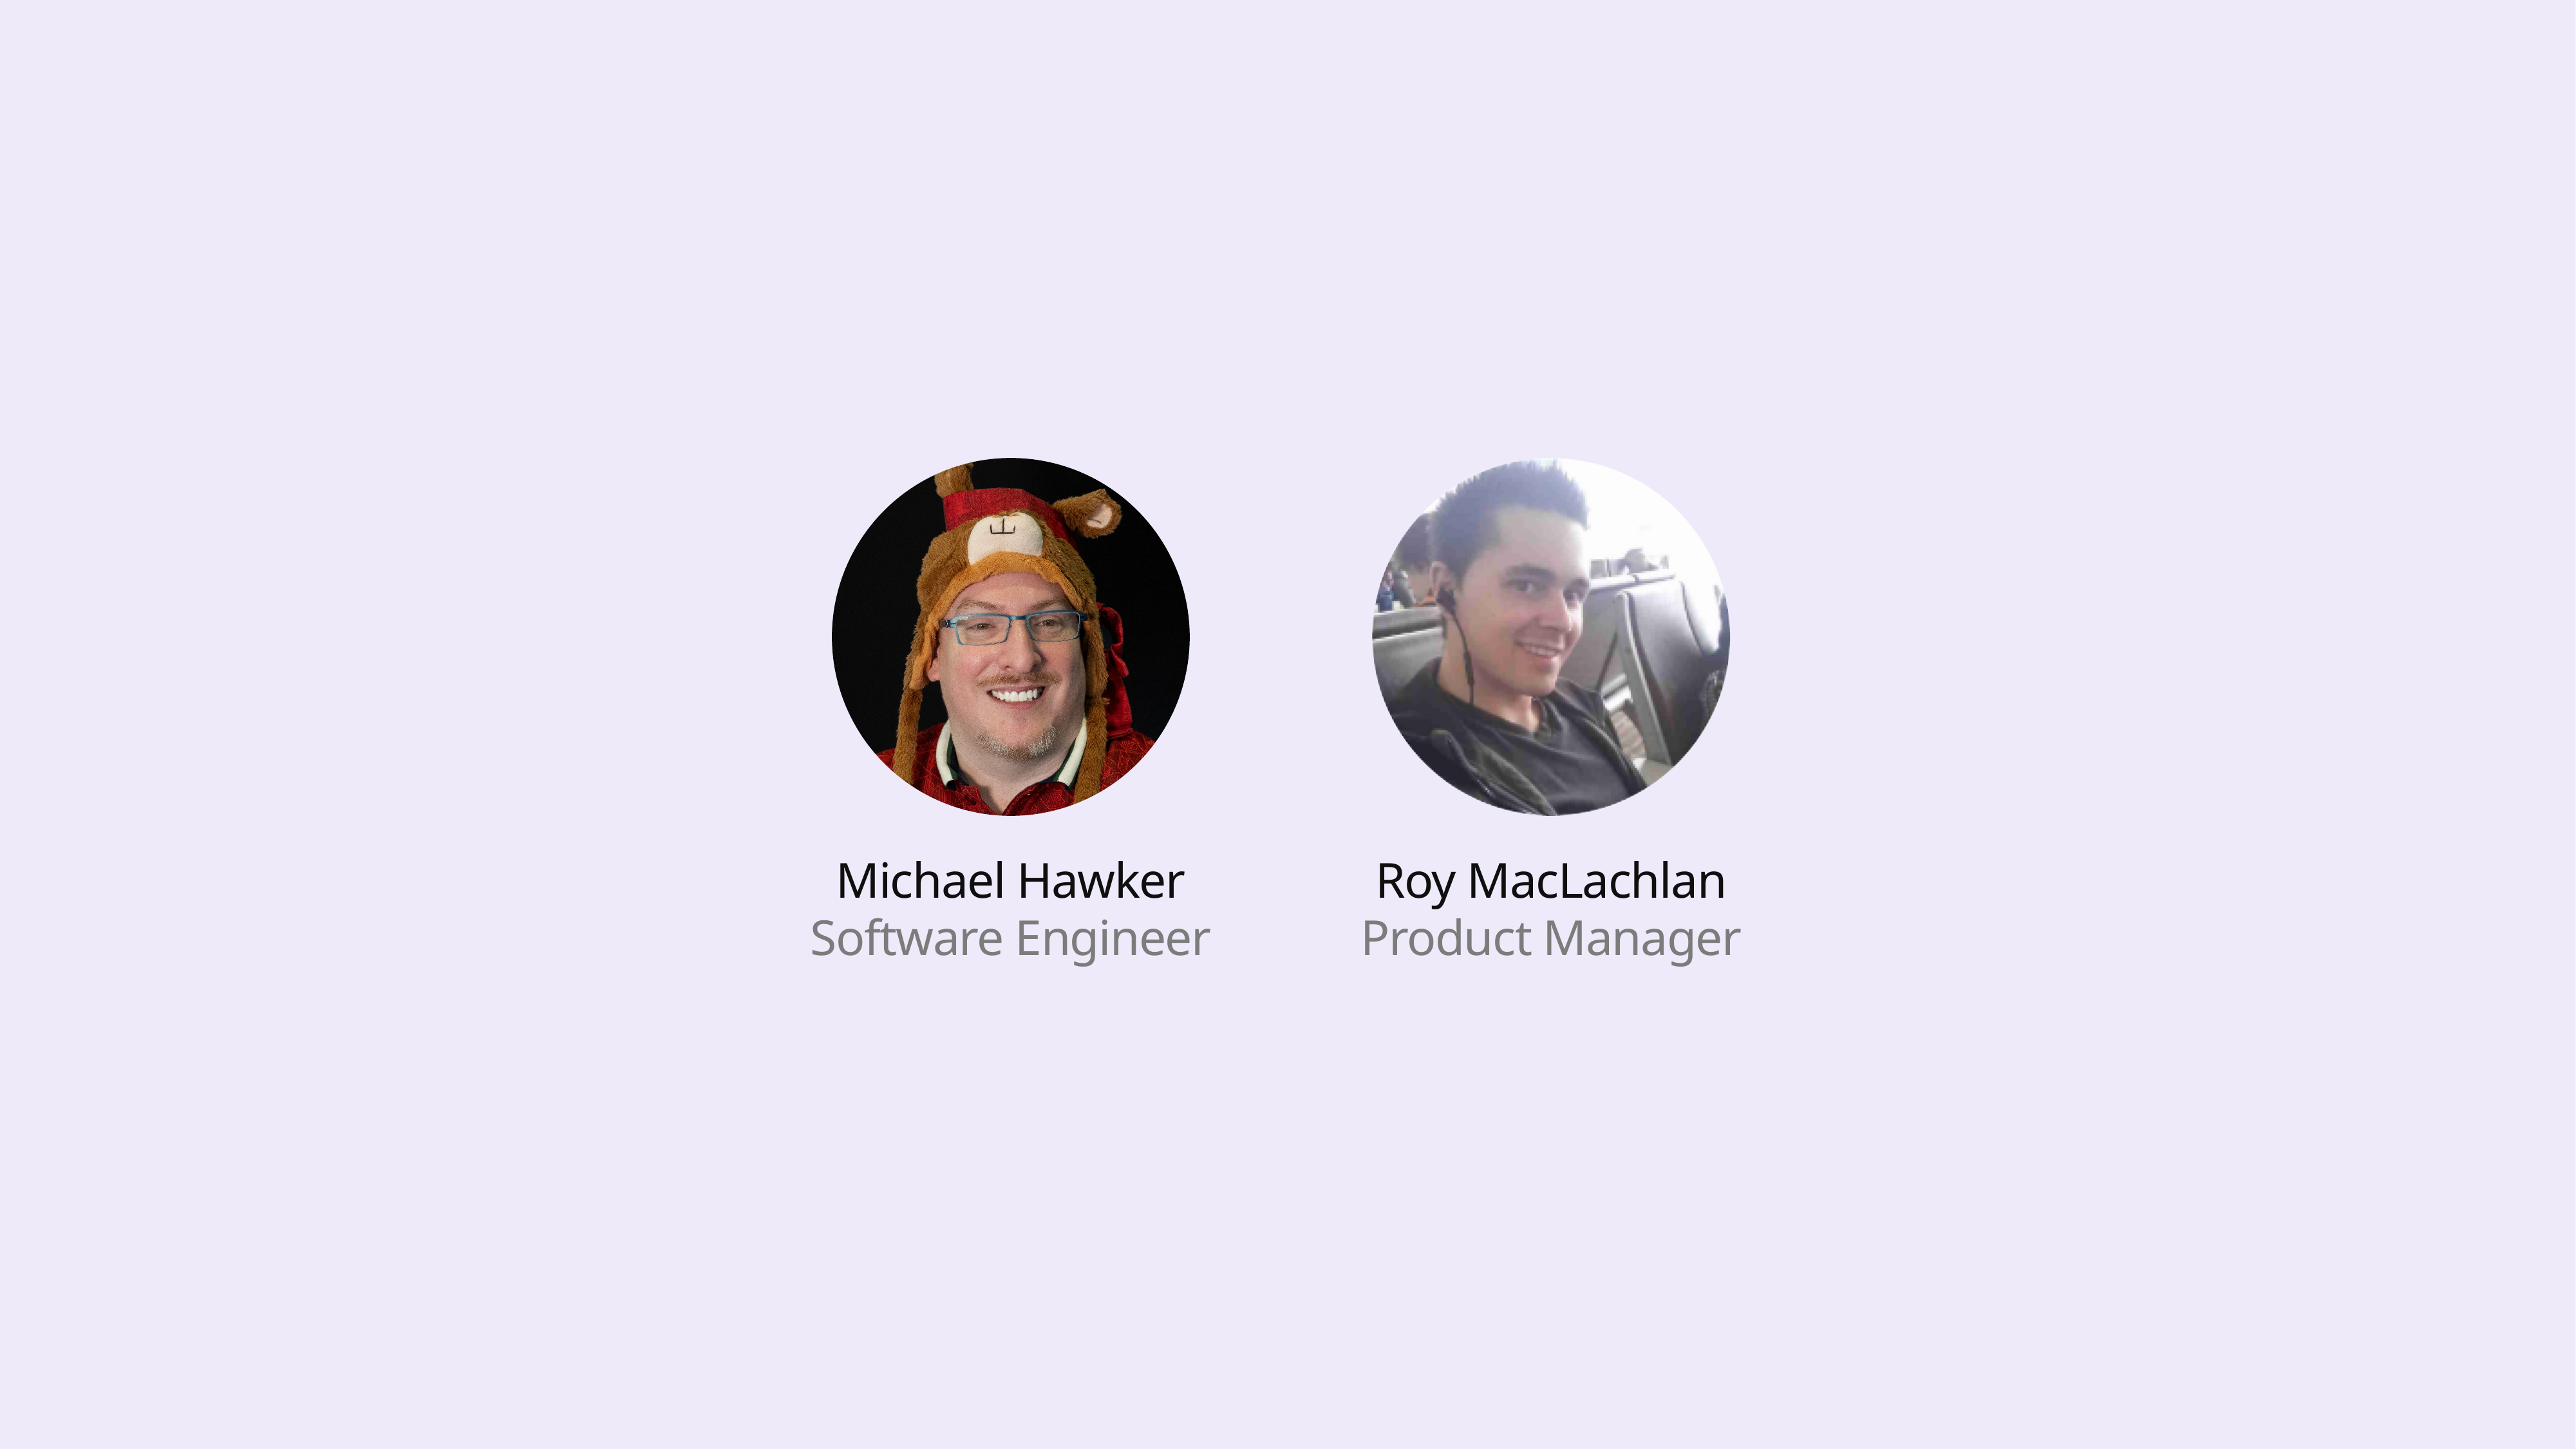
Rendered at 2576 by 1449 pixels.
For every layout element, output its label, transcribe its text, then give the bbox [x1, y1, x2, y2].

list Michael Hawker [780, 844, 1242, 898]
picture [832, 458, 1190, 816]
list Software Engineer [721, 901, 1280, 956]
picture [1372, 458, 1731, 816]
text_box Roy MacLachlan [1345, 844, 1757, 898]
text_box Product Manager [1280, 901, 1823, 956]
